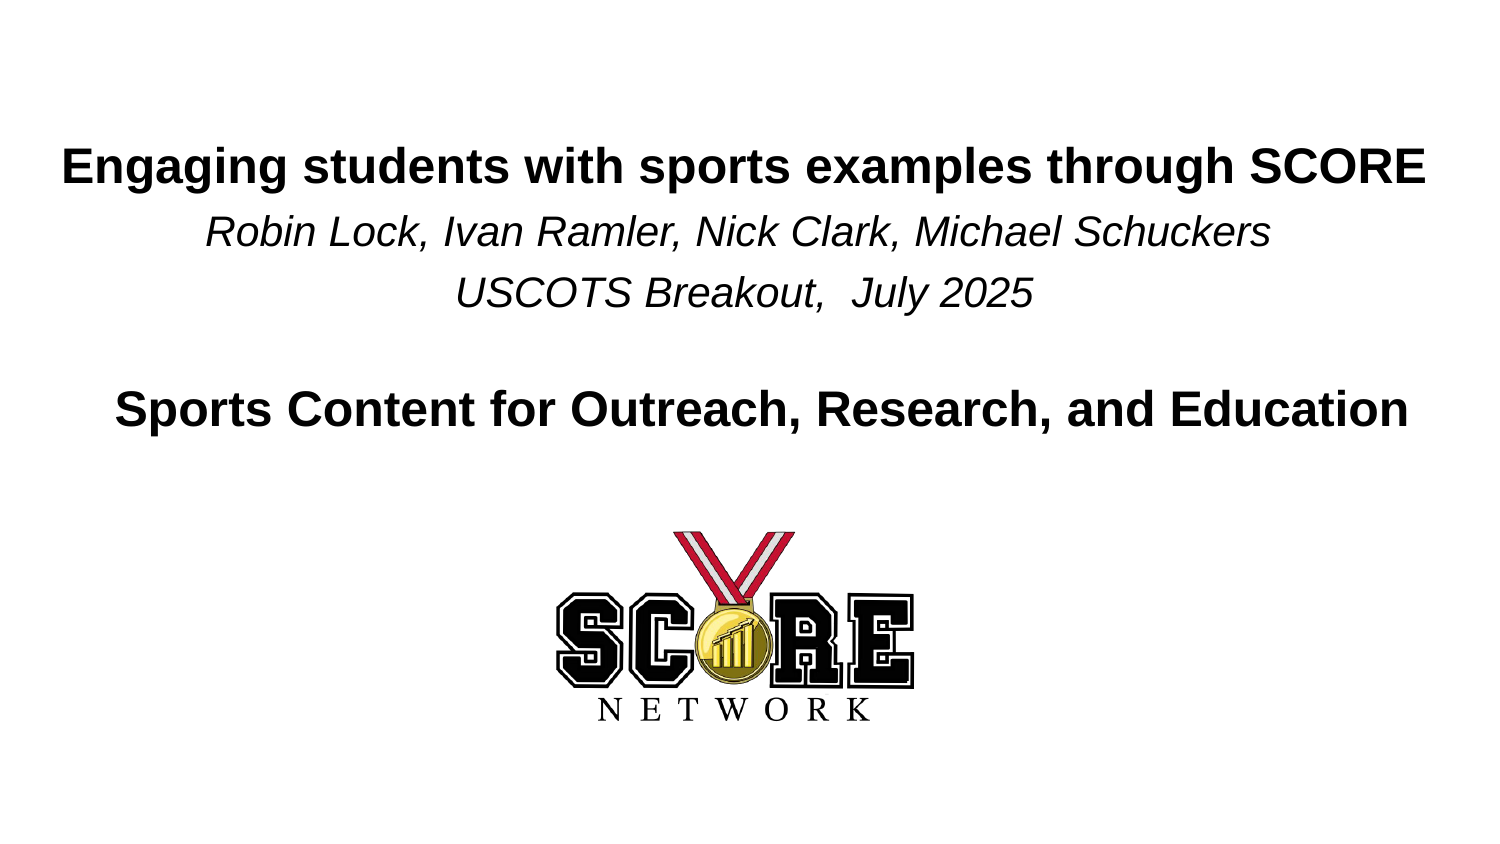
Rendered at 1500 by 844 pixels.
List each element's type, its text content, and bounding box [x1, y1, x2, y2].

text_box Sports Content for Outreach, Research, and Education [112, 374, 1413, 436]
picture [412, 436, 982, 781]
text_box Engaging students with sports examples through SCORE Robin Lock, Ivan Ramler, Nick Clark, Michael Schuckers USCOTS Breakout, July 2025 [24, 121, 1463, 316]
